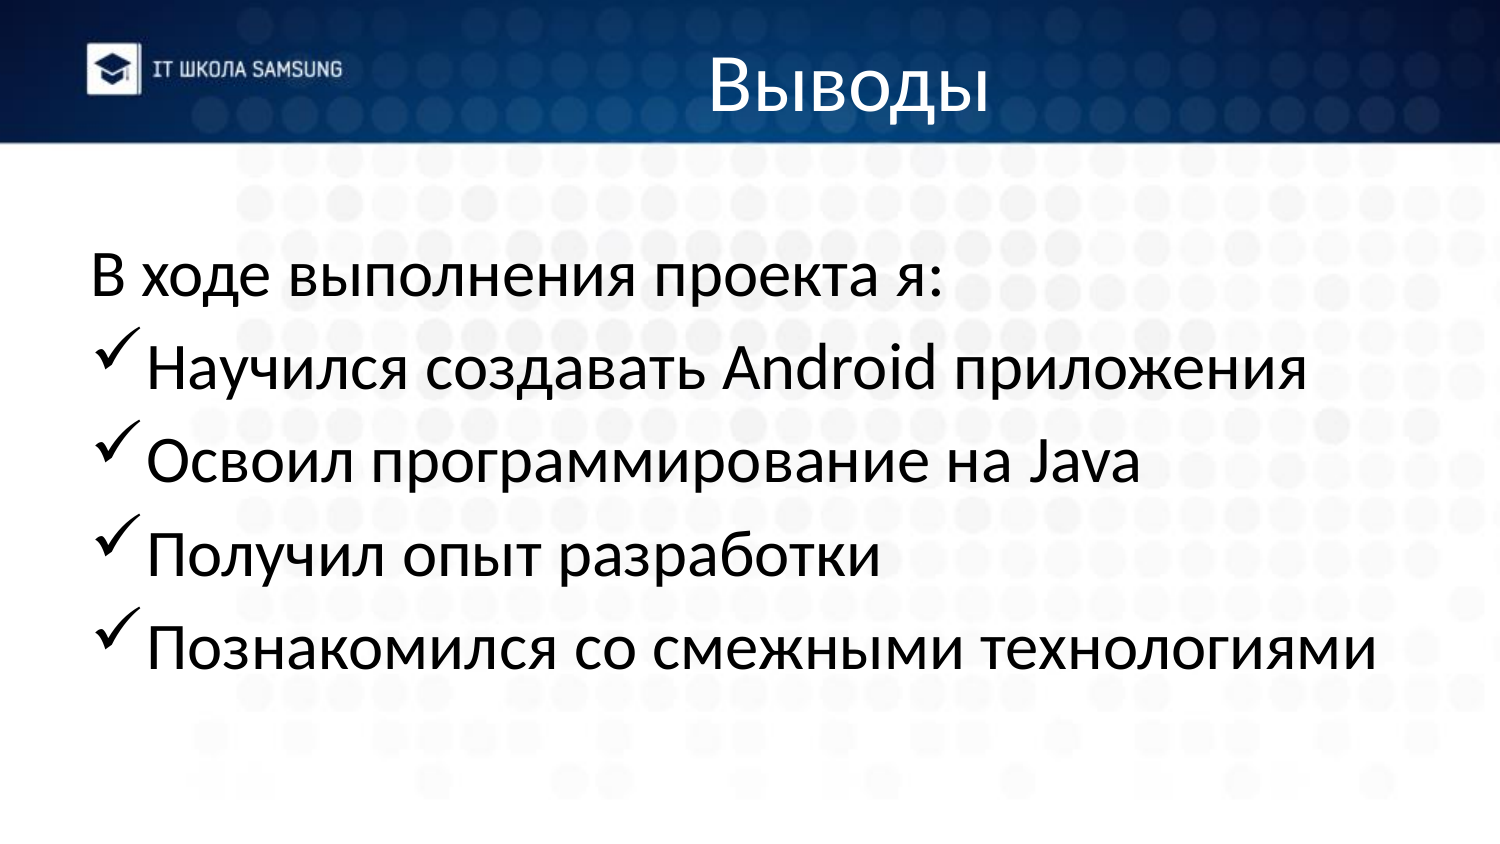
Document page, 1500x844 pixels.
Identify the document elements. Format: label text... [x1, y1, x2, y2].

picture [0, 0, 1500, 844]
list В ходе выполнения проекта я: Научился создавать Android приложения Освоил программирование на Java Получил опыт разработки Познакомился со смежными технологиями [75, 221, 1425, 754]
title Выводы [375, 21, 1325, 135]
